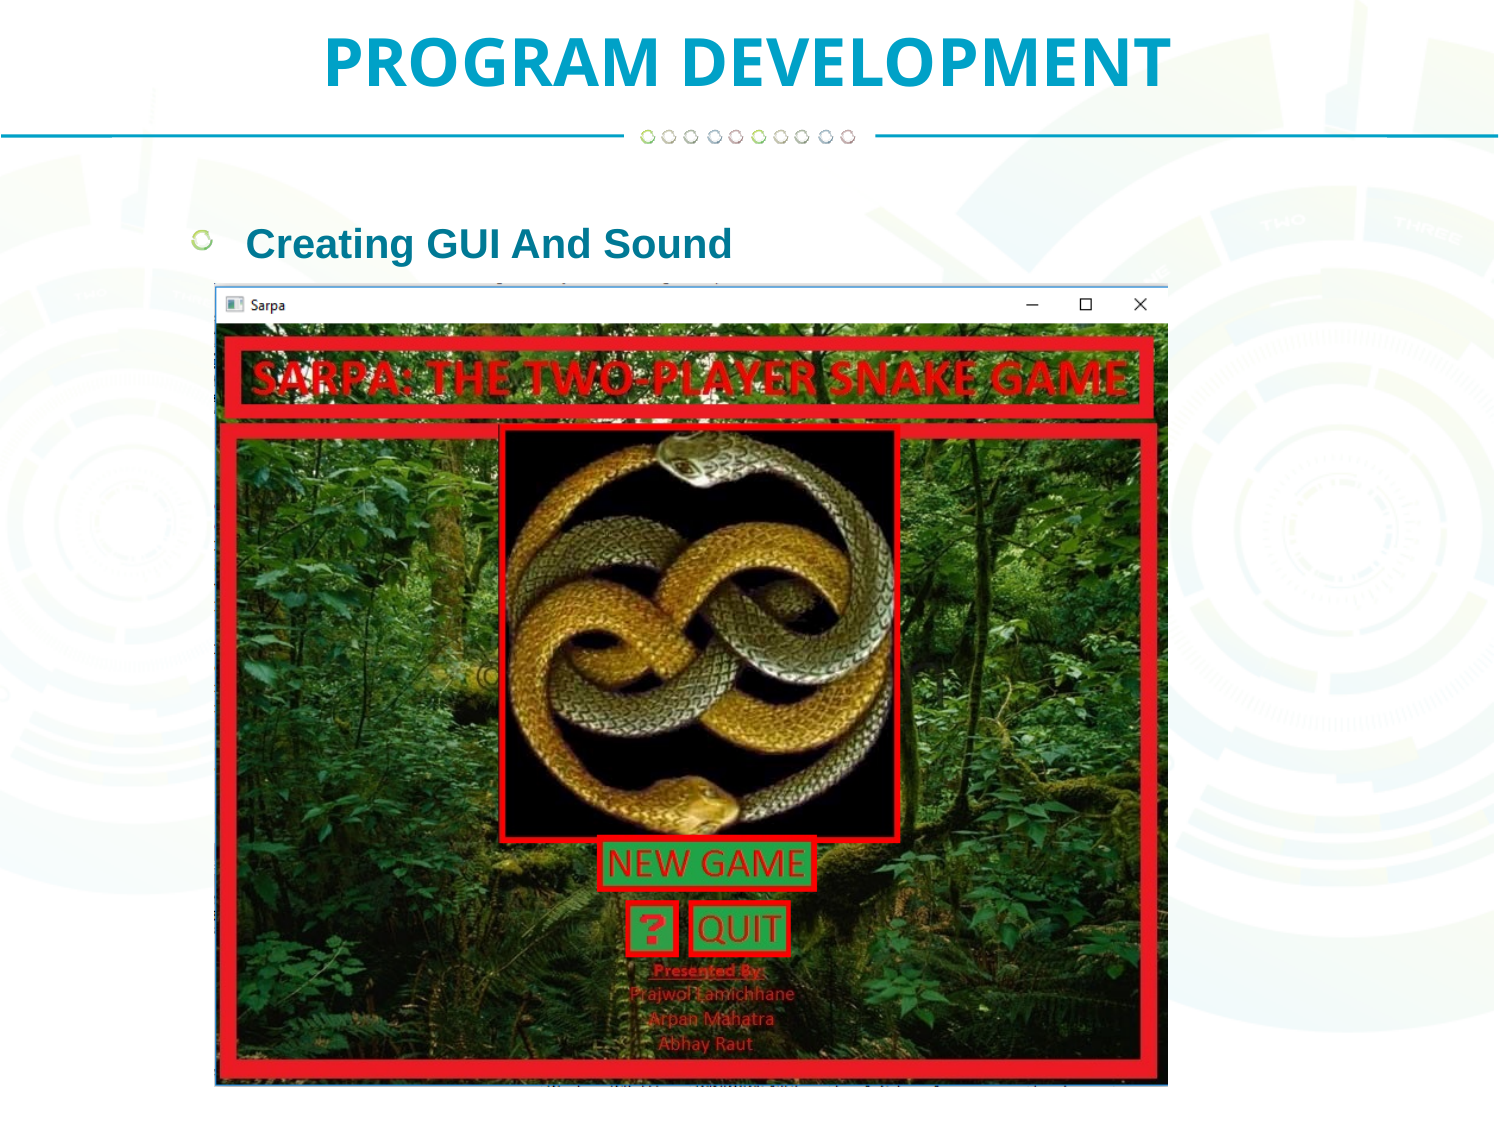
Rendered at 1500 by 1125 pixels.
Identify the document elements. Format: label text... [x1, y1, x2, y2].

picture [0, 0, 1494, 1125]
text_box Creating GUI And Sound [172, 204, 797, 1013]
text_box PROGRAM DEVELOPMENT [62, 27, 1433, 109]
